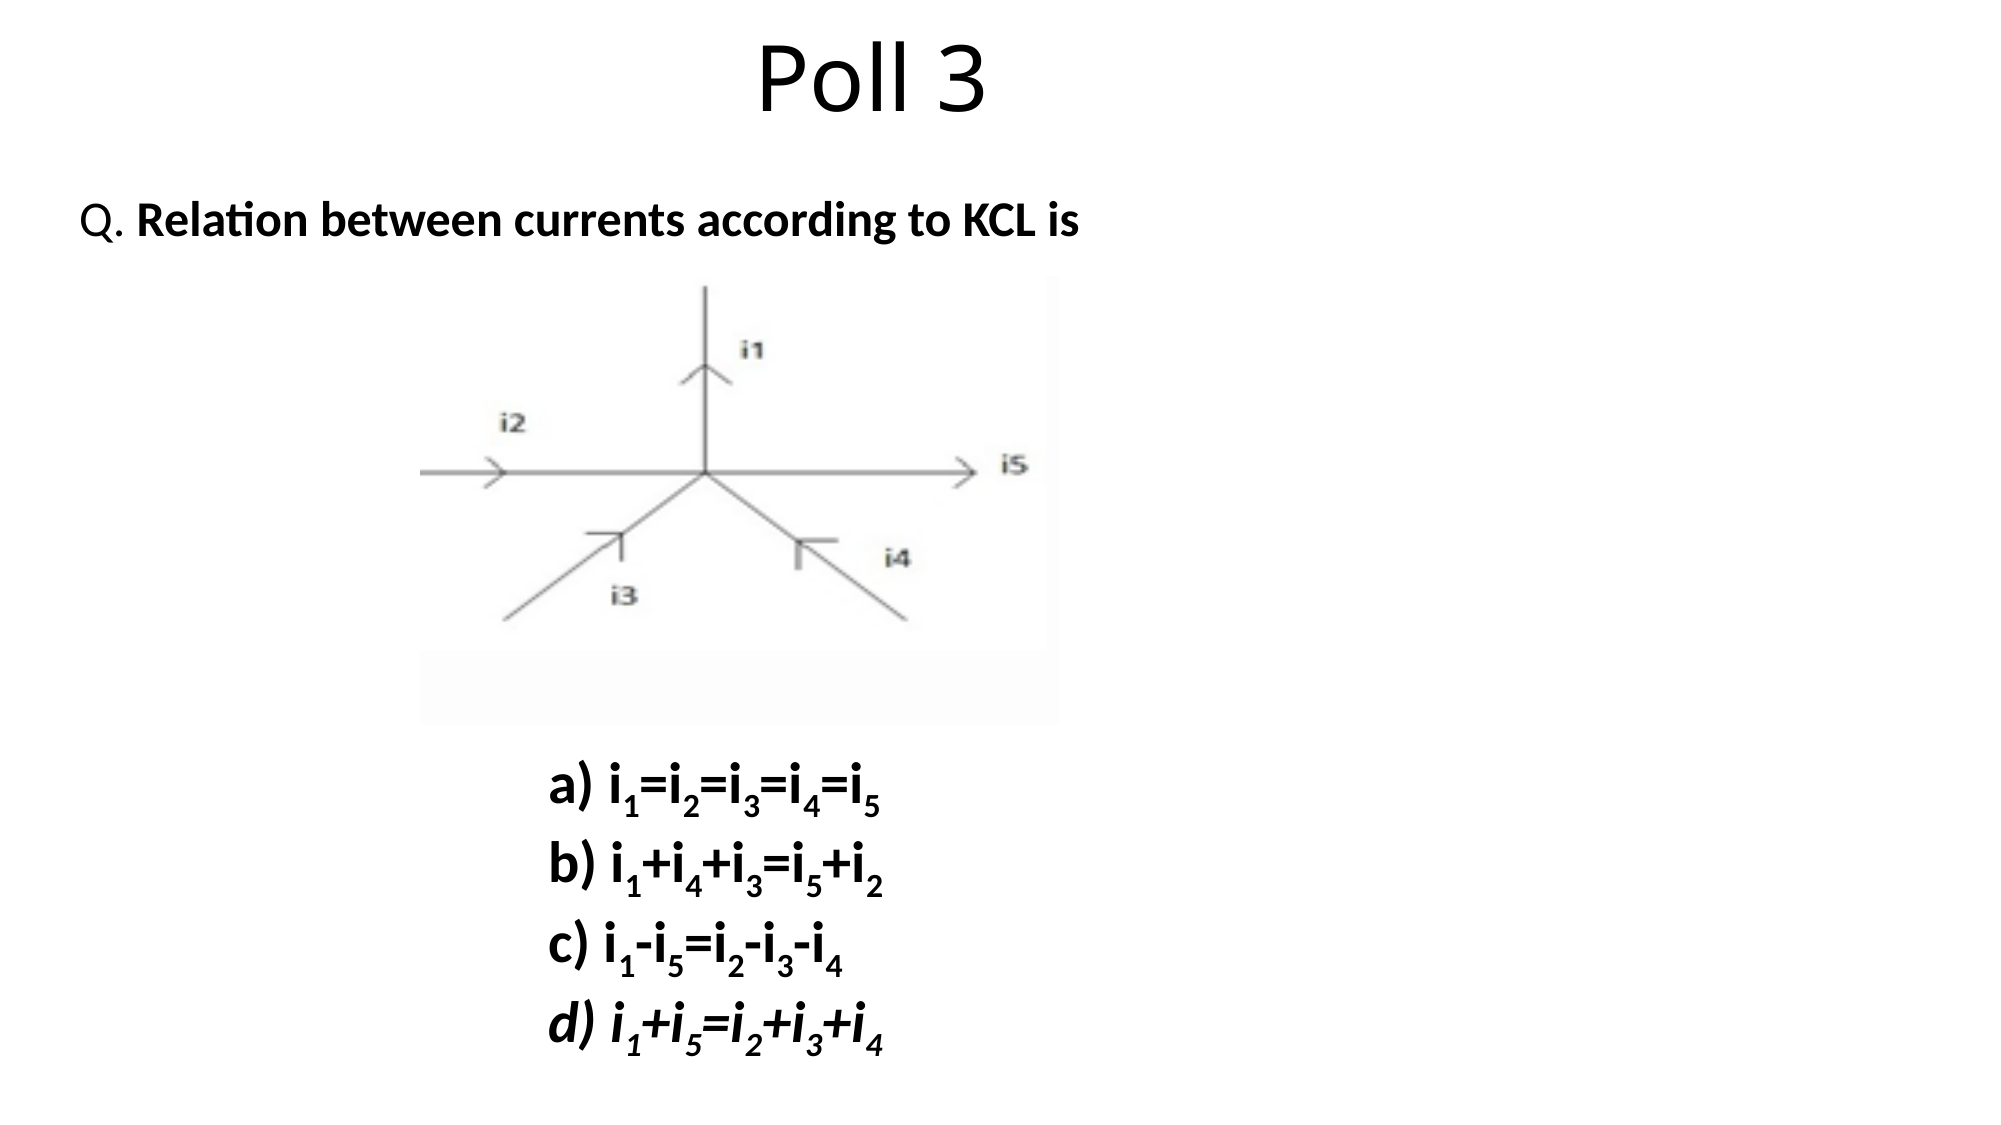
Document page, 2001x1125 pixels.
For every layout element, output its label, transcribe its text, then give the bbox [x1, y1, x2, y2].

picture [420, 276, 1059, 725]
text_box Q. Relation between currents according to KCL is [64, 179, 1415, 254]
text_box Poll 3 [739, 11, 1091, 137]
text_box a) i1=i2=i3=i4=i5 b) i1+i4+i3=i5+i2 c) i1-i5=i2-i3-i4 d) i1+i5=i2+i3+i4 [533, 737, 1534, 1071]
